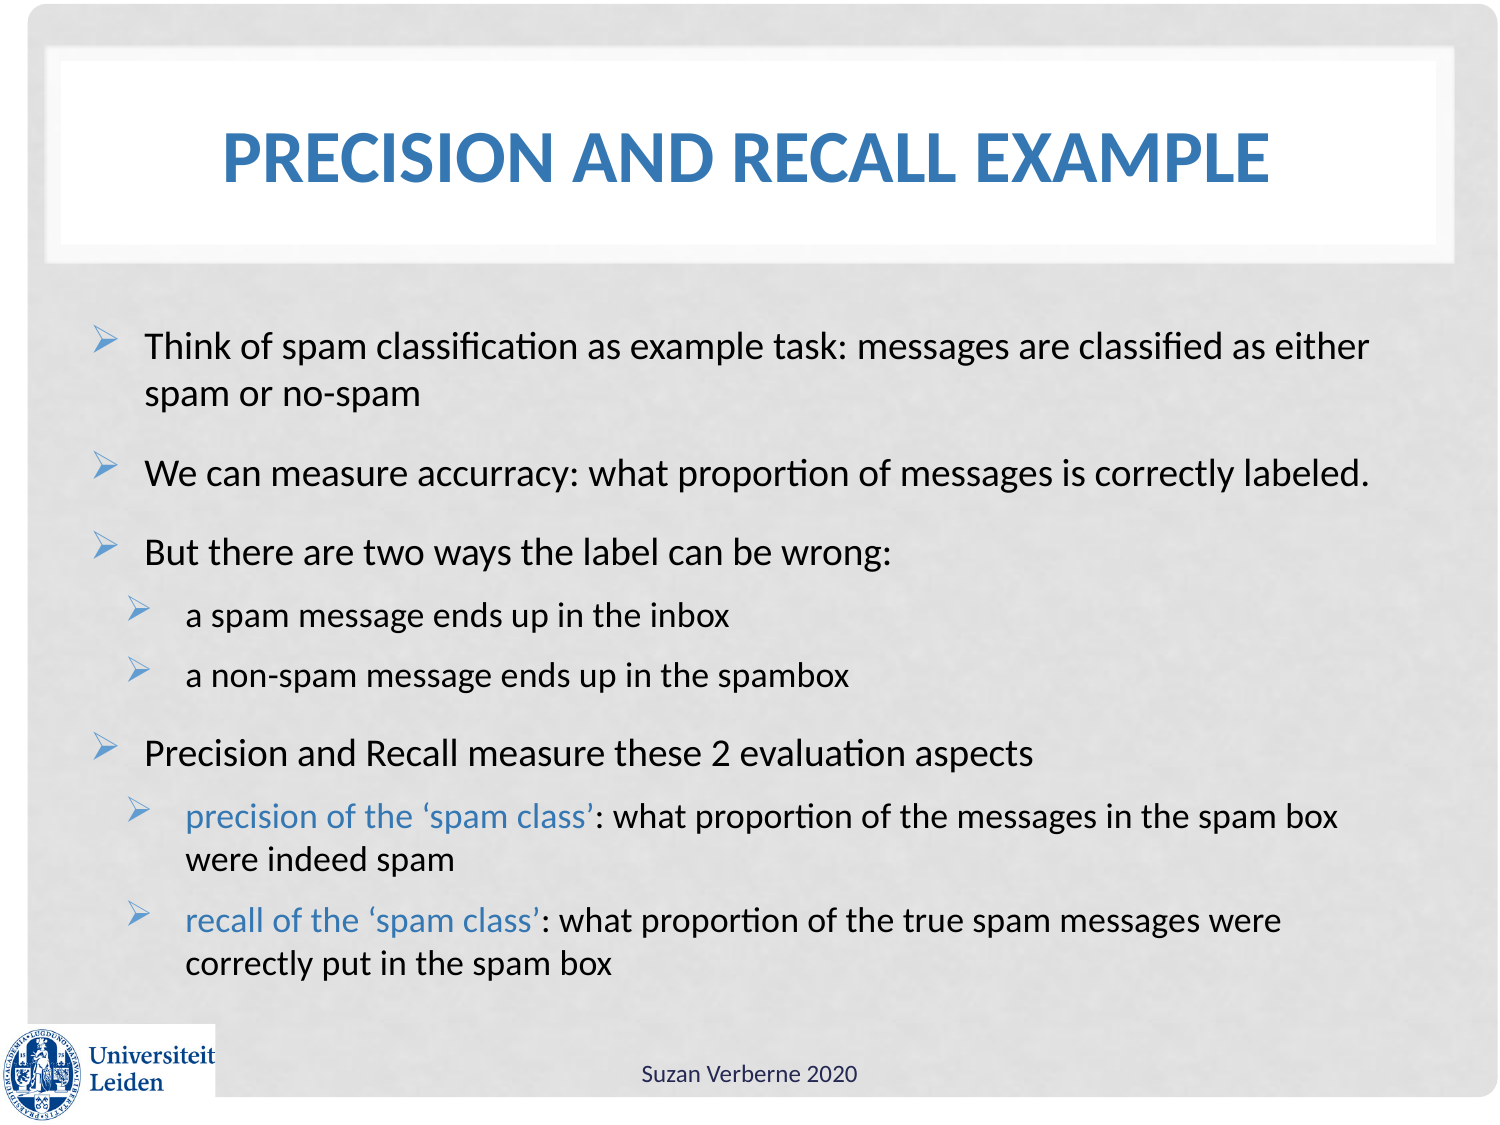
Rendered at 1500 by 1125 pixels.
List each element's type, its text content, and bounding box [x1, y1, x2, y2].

footer Suzan Verberne 2020 [512, 1042, 988, 1103]
picture [0, 1024, 216, 1125]
list Think of spam classification as example task: messages are classified as either spam or no-spam We can measure accurracy: what proportion of messages is correctly labeled. But there are two ways the label can be wrong: a spam message ends up in the inbox a non-spam message ends up in the spambox Precision and Recall measure these 2 evaluation aspects precision of the ‘spam class’: what proportion of the messages in the spam box were indeed spam recall of the ‘spam class’: what proportion of the true spam messages were correctly put in the spam box [75, 312, 1425, 1005]
title Precision and recall example [69, 66, 1425, 238]
